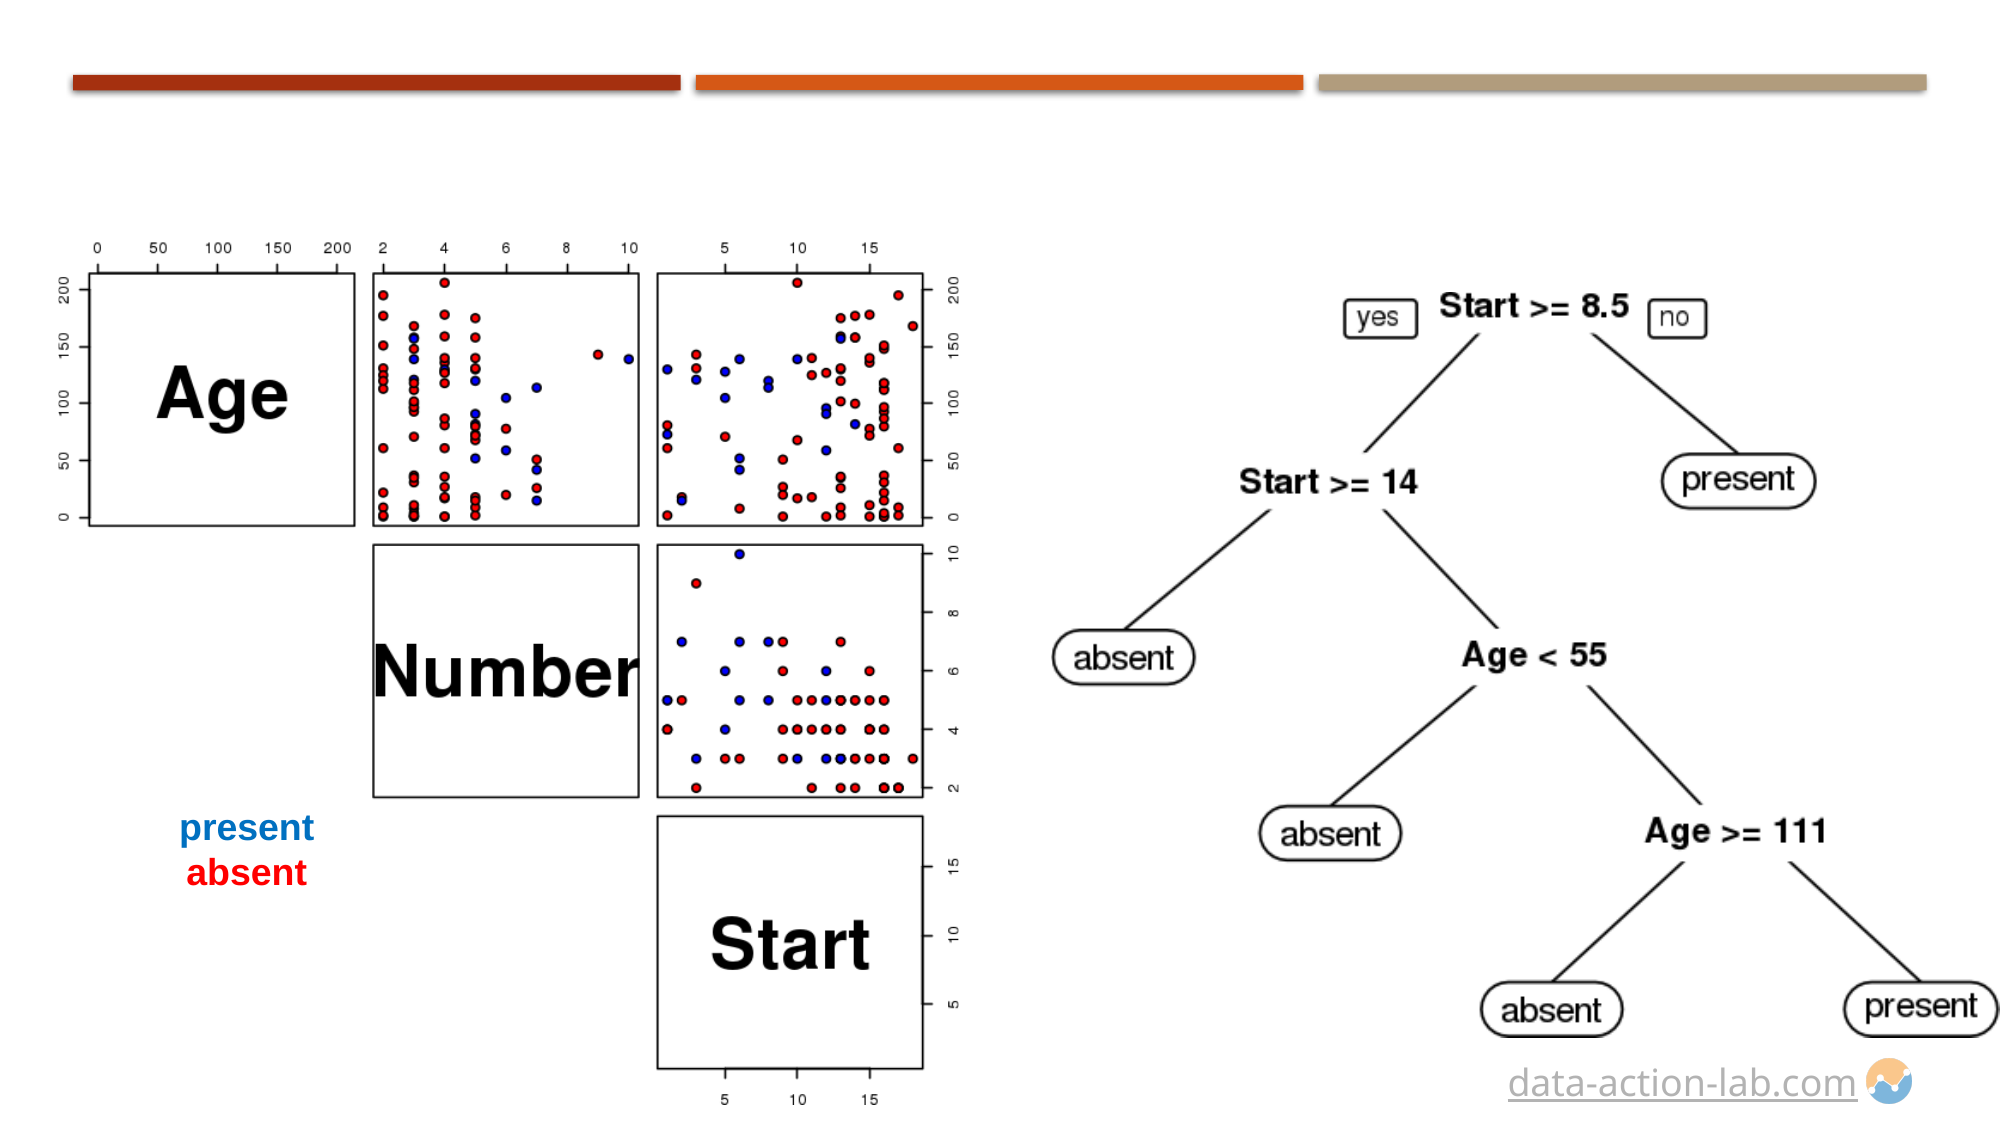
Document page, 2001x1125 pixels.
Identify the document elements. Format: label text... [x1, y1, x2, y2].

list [1050, 291, 2000, 1038]
title Example – Kyphosis Dataset [0, 115, 1810, 282]
picture [58, 224, 959, 1106]
